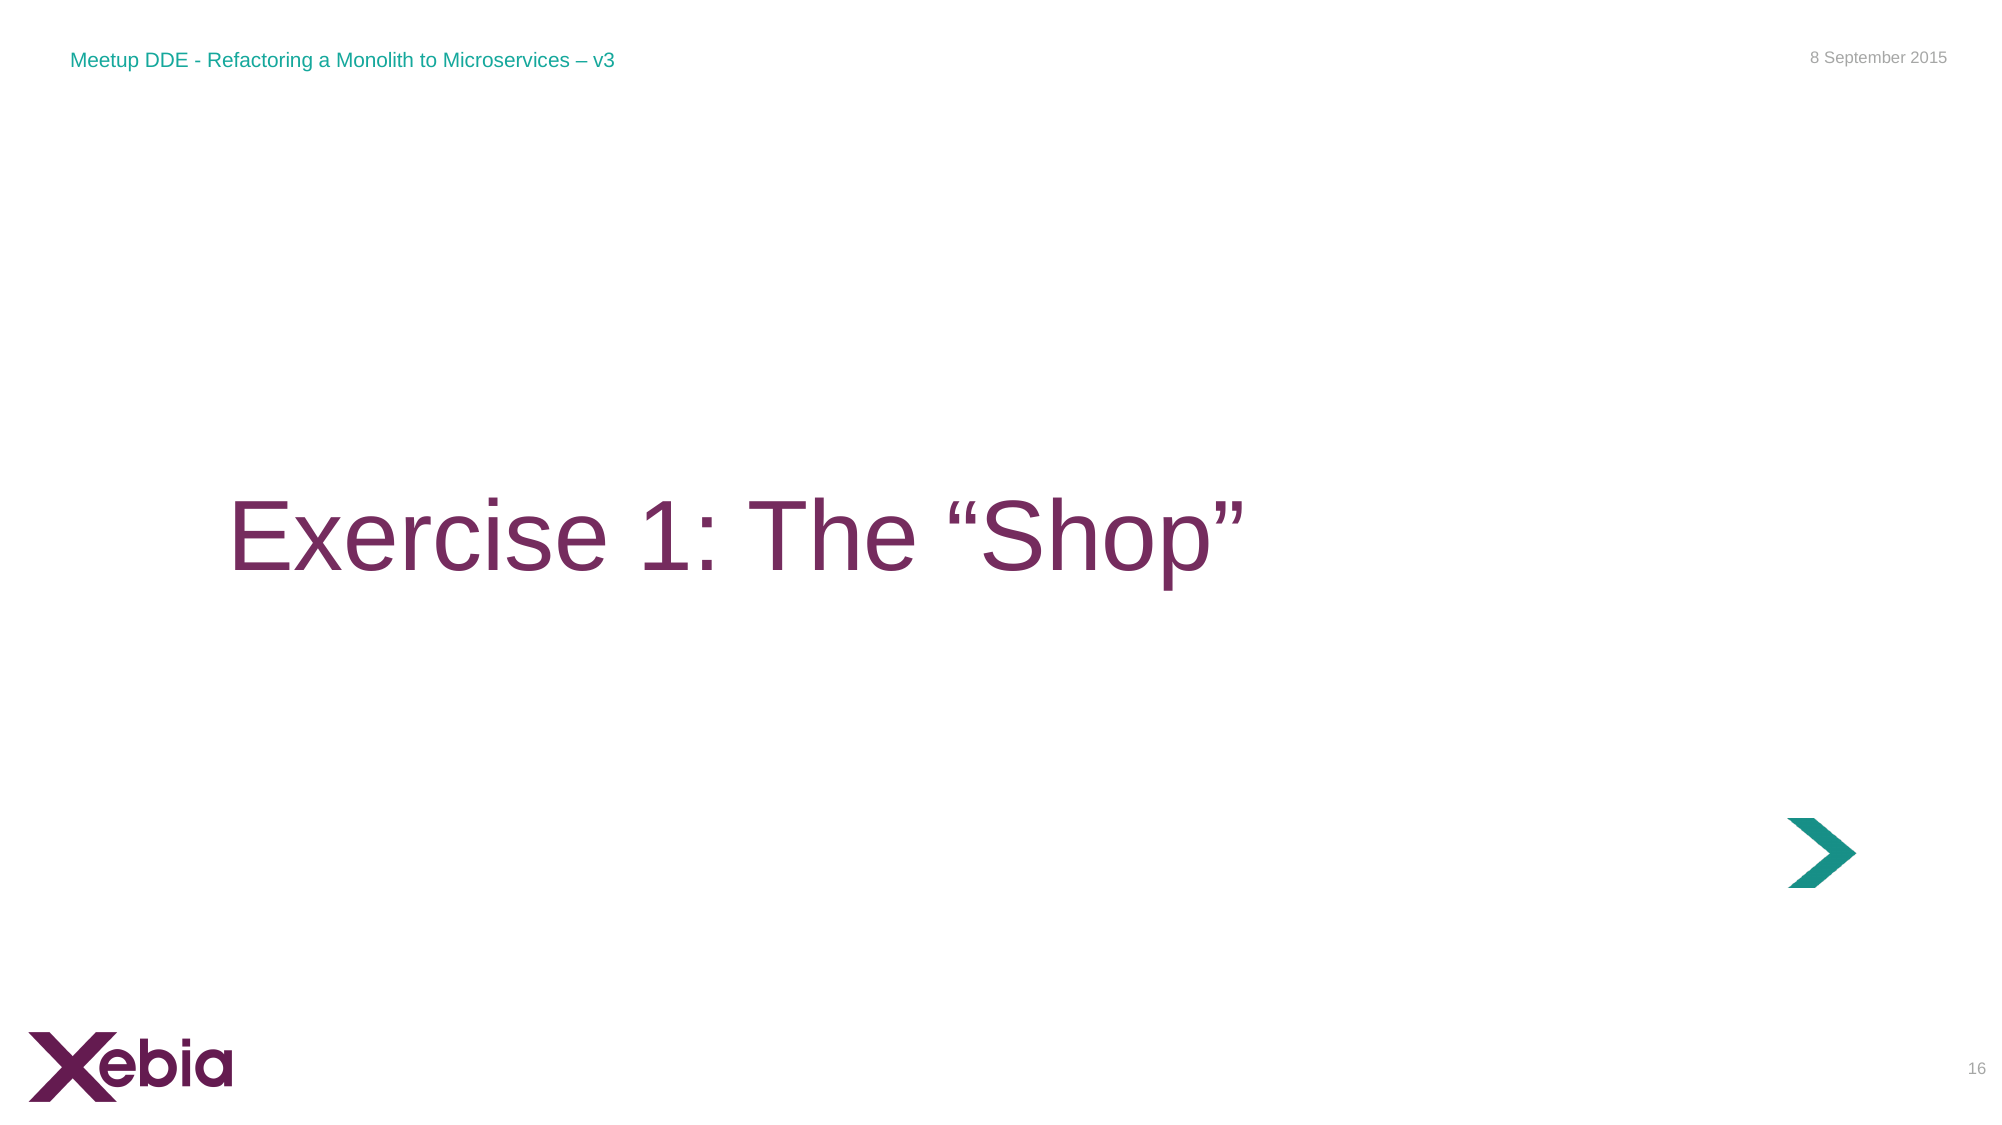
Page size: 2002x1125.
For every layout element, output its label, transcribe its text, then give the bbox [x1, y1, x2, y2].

picture [28, 1032, 232, 1102]
picture [1787, 818, 1857, 888]
footer Meetup DDE - Refactoring a Monolith to Microservices – v3 [55, 28, 1235, 89]
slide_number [1495, 39, 1963, 99]
title Exercise 1: The “Shop” [212, 470, 1914, 736]
slide_number 16 [1534, 1037, 2001, 1098]
